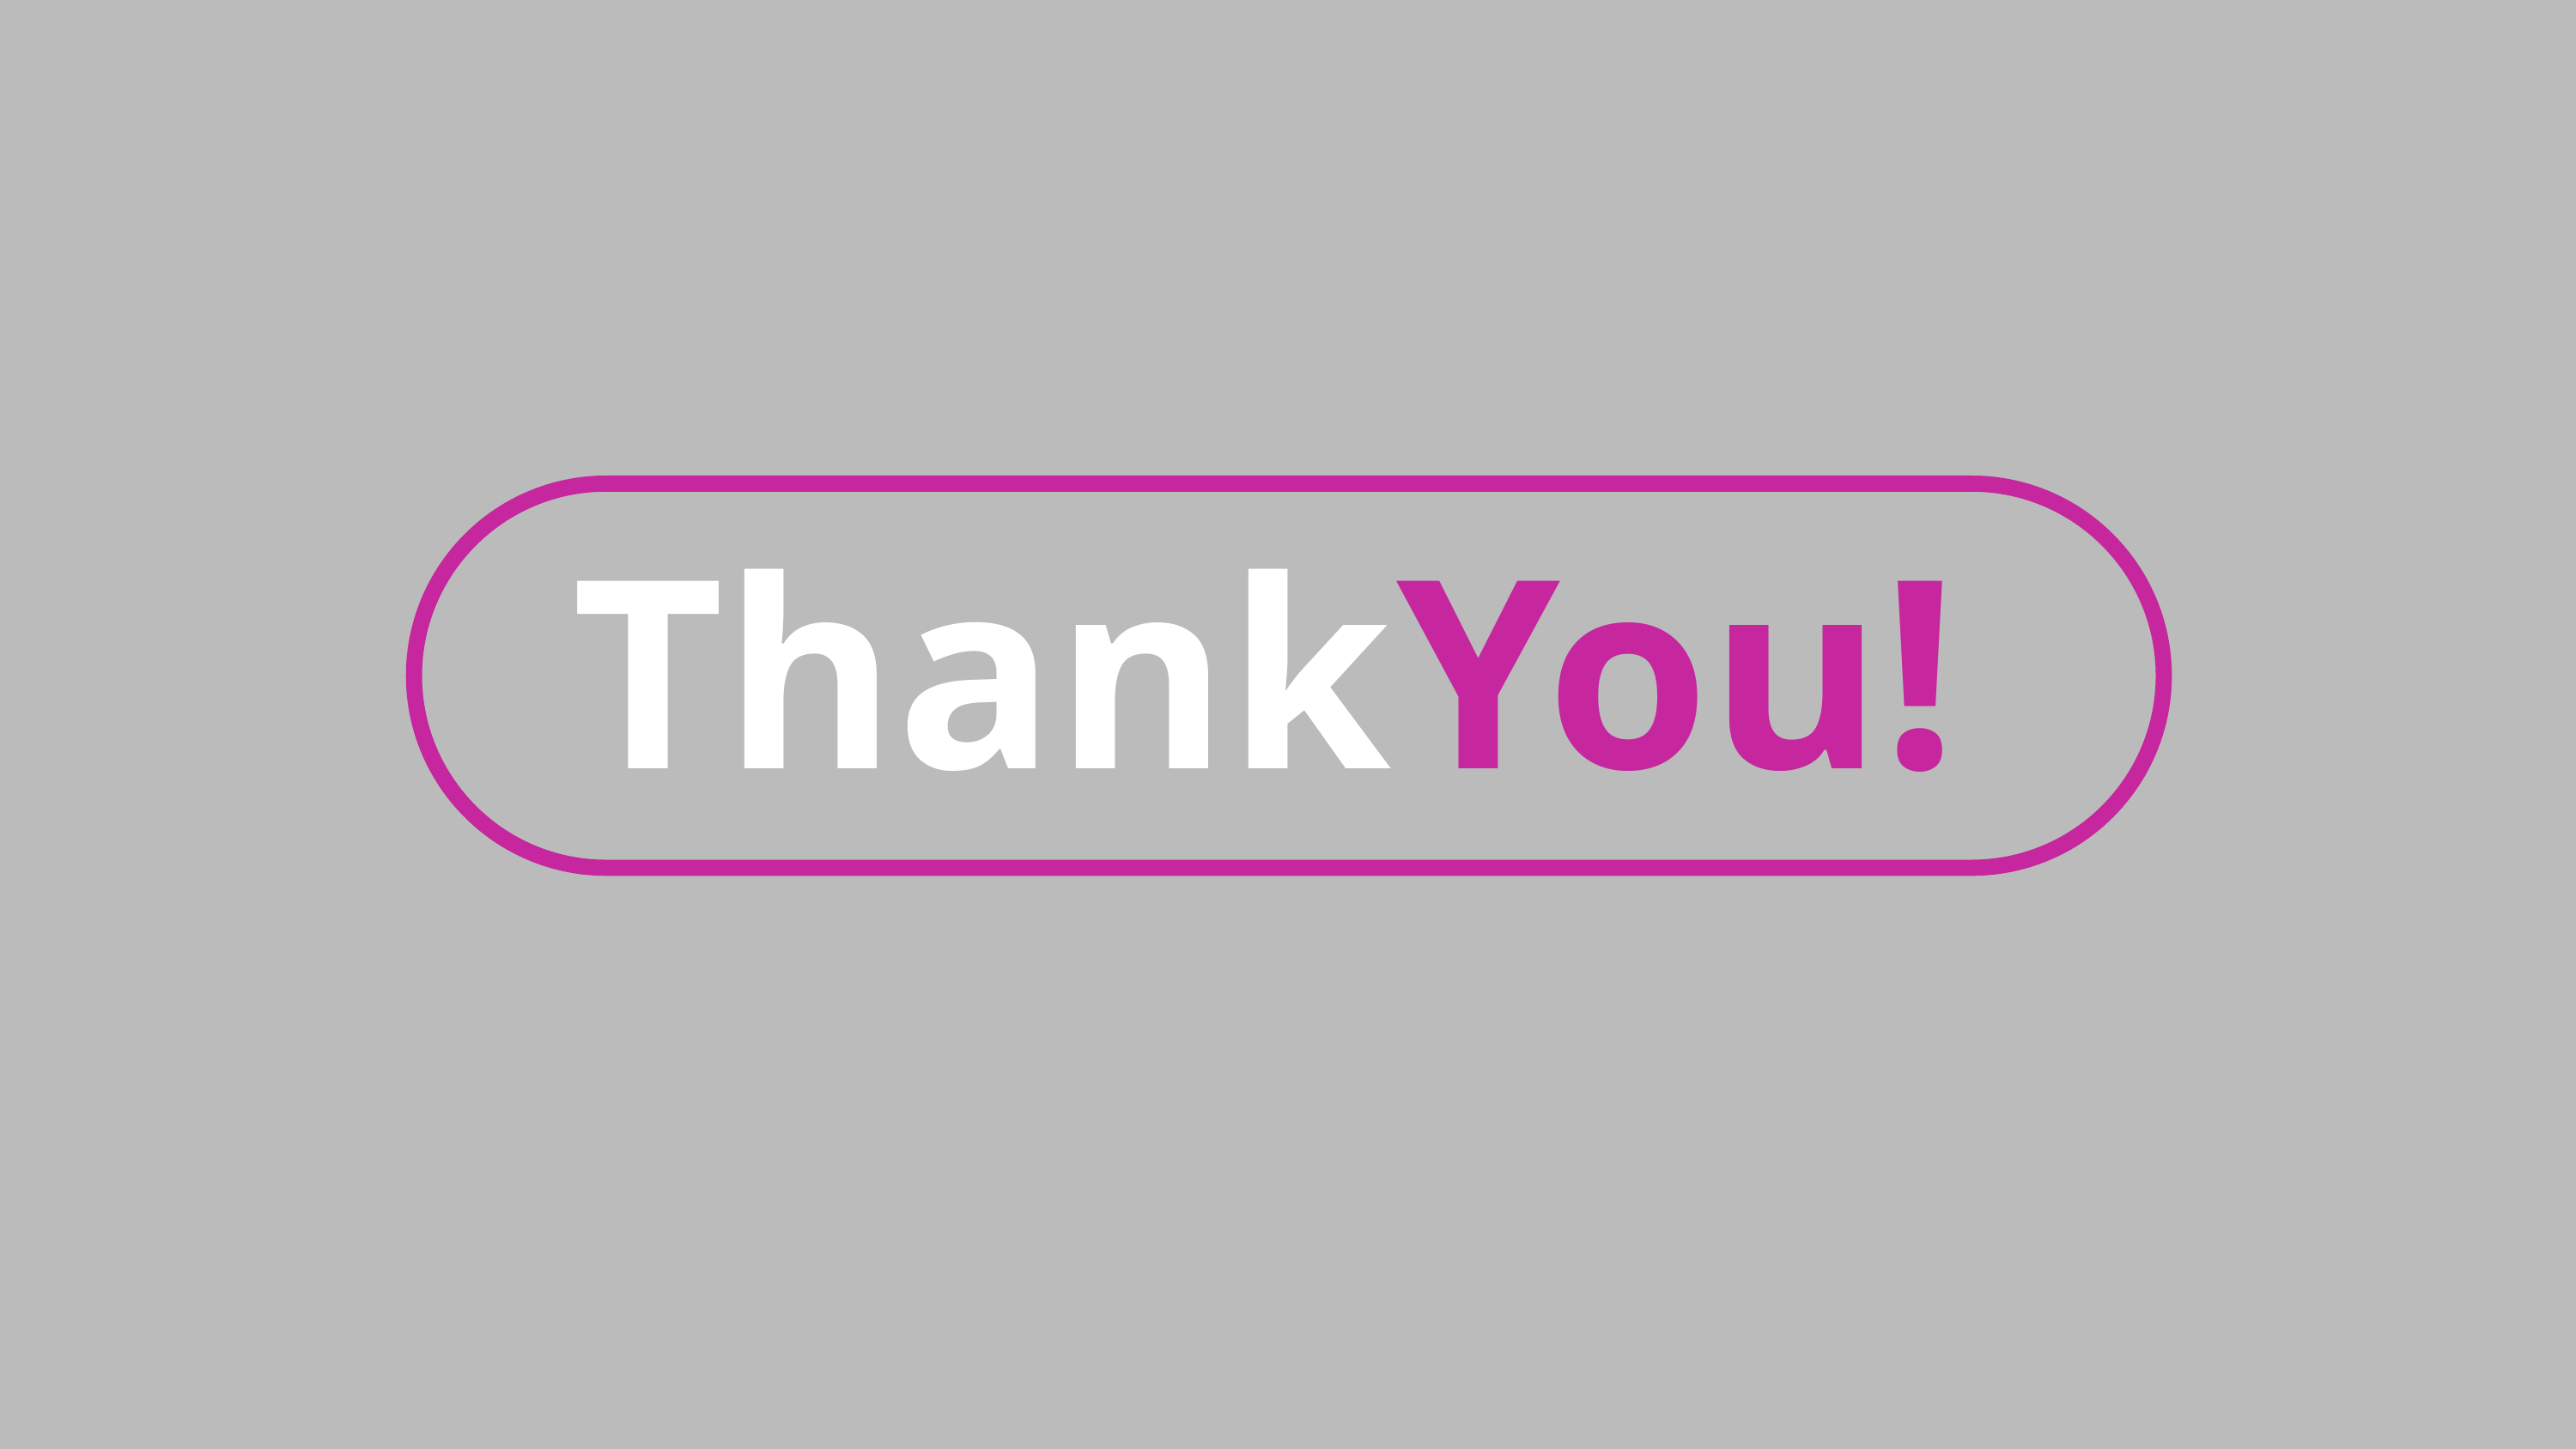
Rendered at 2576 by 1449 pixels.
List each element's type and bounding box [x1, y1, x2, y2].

text_box [413, 483, 2165, 869]
